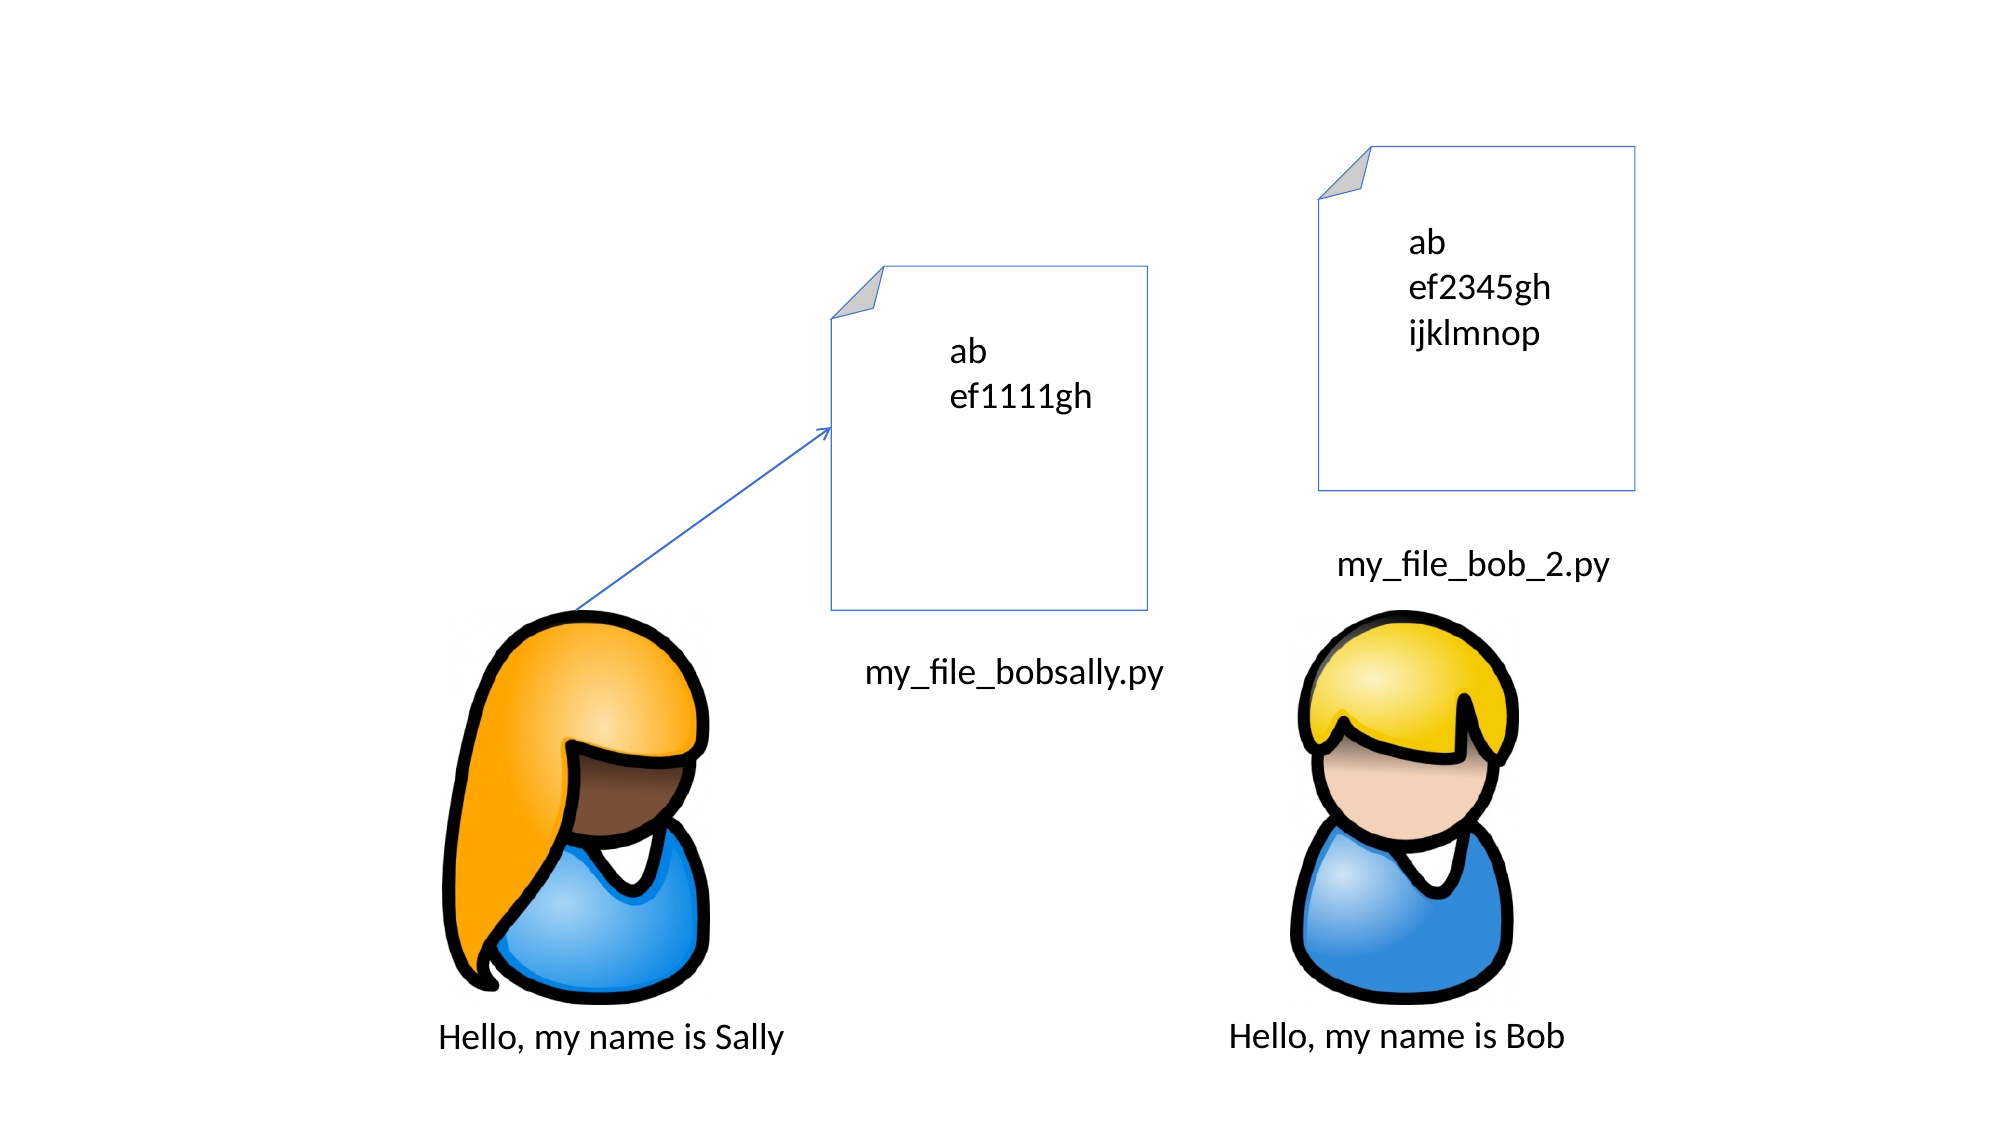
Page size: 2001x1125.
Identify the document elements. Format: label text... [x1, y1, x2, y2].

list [217, 610, 935, 1005]
text_box Hello, my name is Sally [411, 1005, 812, 1065]
text_box ab ef1111gh [934, 318, 1123, 424]
text_box [829, 265, 1148, 611]
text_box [575, 426, 832, 611]
text_box ab ef2345gh ijklmnop [1393, 210, 1582, 360]
text_box my_file_bobsally.py [935, 639, 1198, 700]
text_box [1316, 145, 1636, 492]
picture [1290, 610, 1519, 1005]
text_box Hello, my name is Bob [1197, 1004, 1598, 1064]
text_box my_file_bob_2.py [1290, 531, 1657, 591]
